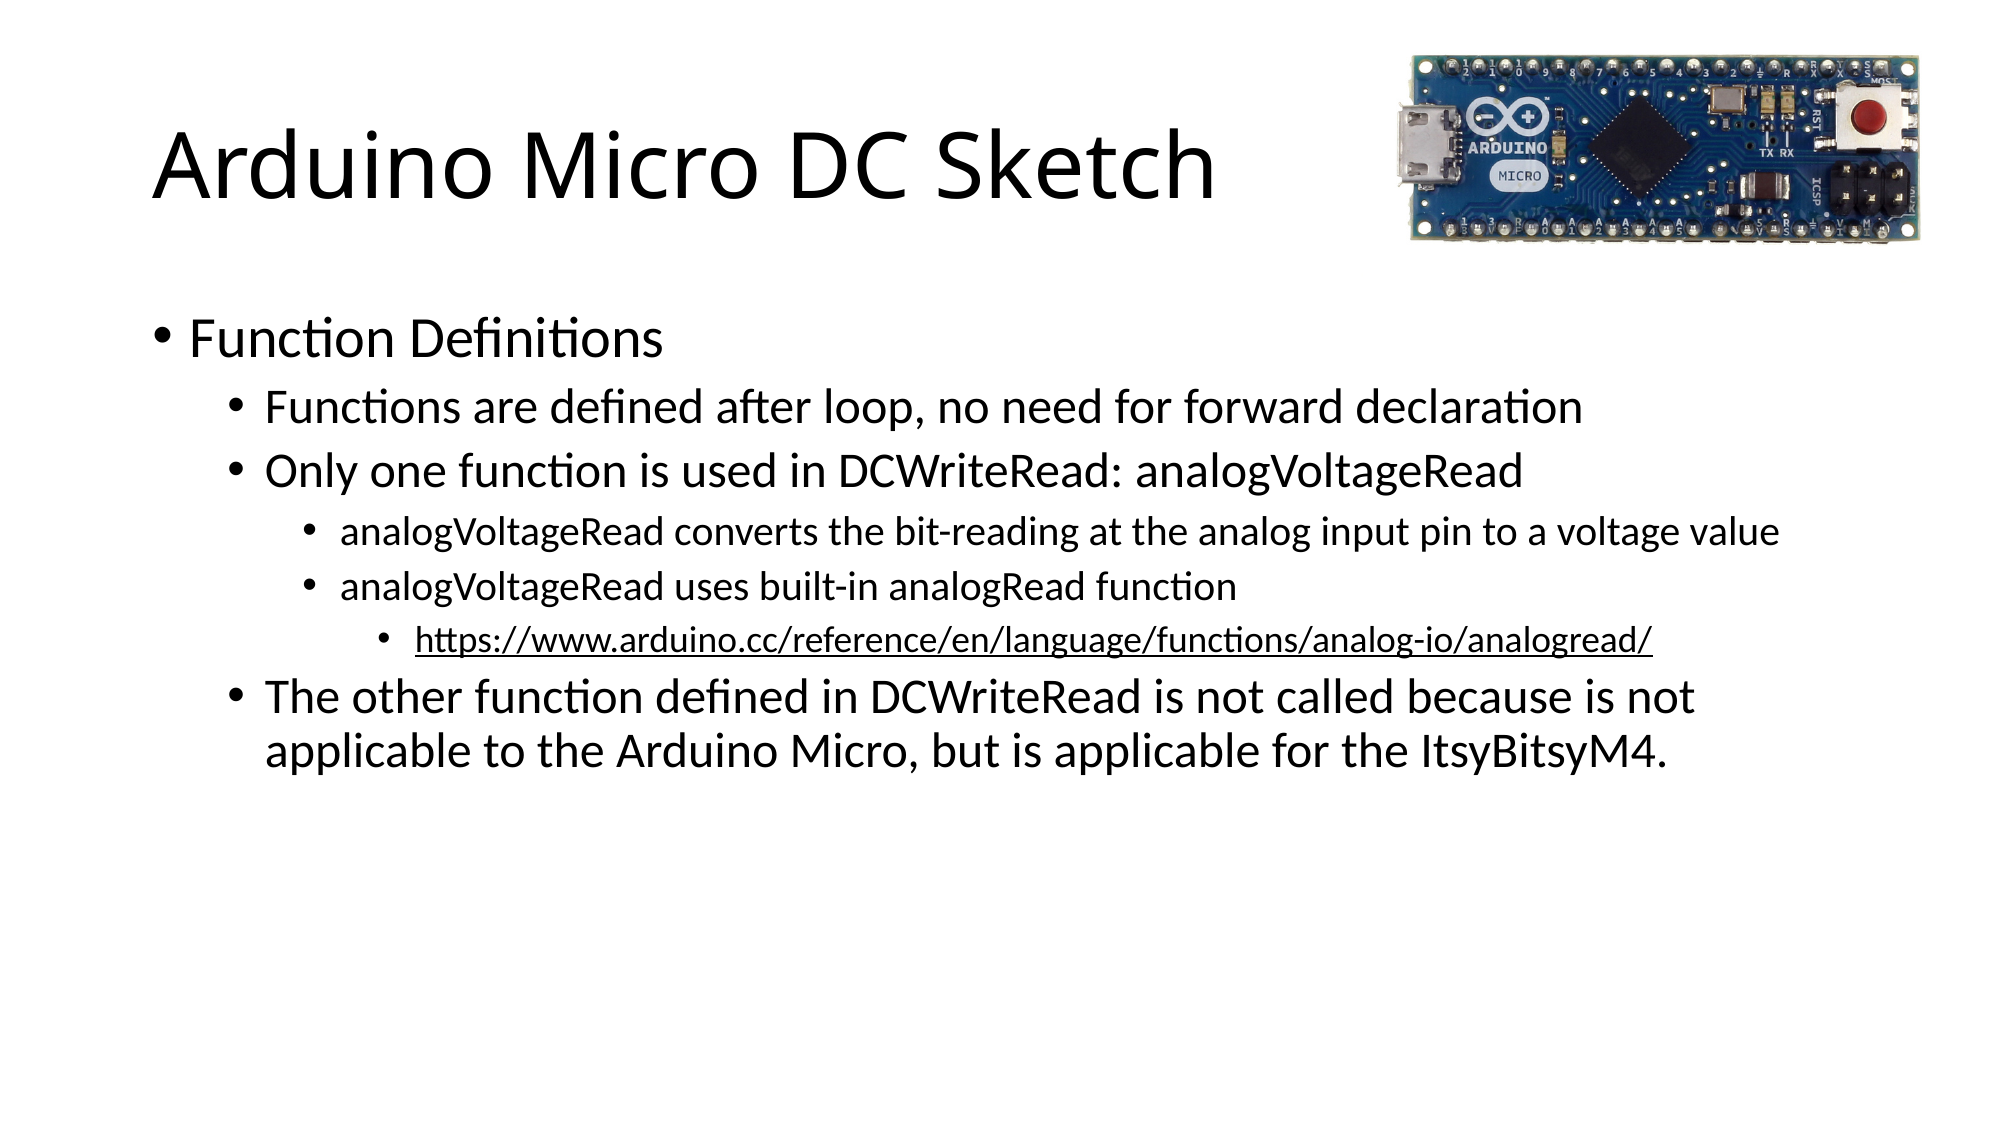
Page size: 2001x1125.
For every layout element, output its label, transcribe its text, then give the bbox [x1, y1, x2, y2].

list Function Definitions Functions are defined after loop, no need for forward declaration Only one function is used in DCWriteRead: analogVoltageRead analogVoltageRead converts the bit-reading at the analog input pin to a voltage value analogVoltageRead uses built-in analogRead function https://www.arduino.cc/reference/en/language/functions/analog-io/analogread/ The other function defined in DCWriteRead is not called because is not applicable to the Arduino Micro, but is applicable for the ItsyBitsyM4. [137, 299, 1863, 1066]
picture [1333, 0, 2000, 299]
title Arduino Micro DC Sketch [137, 59, 1333, 278]
